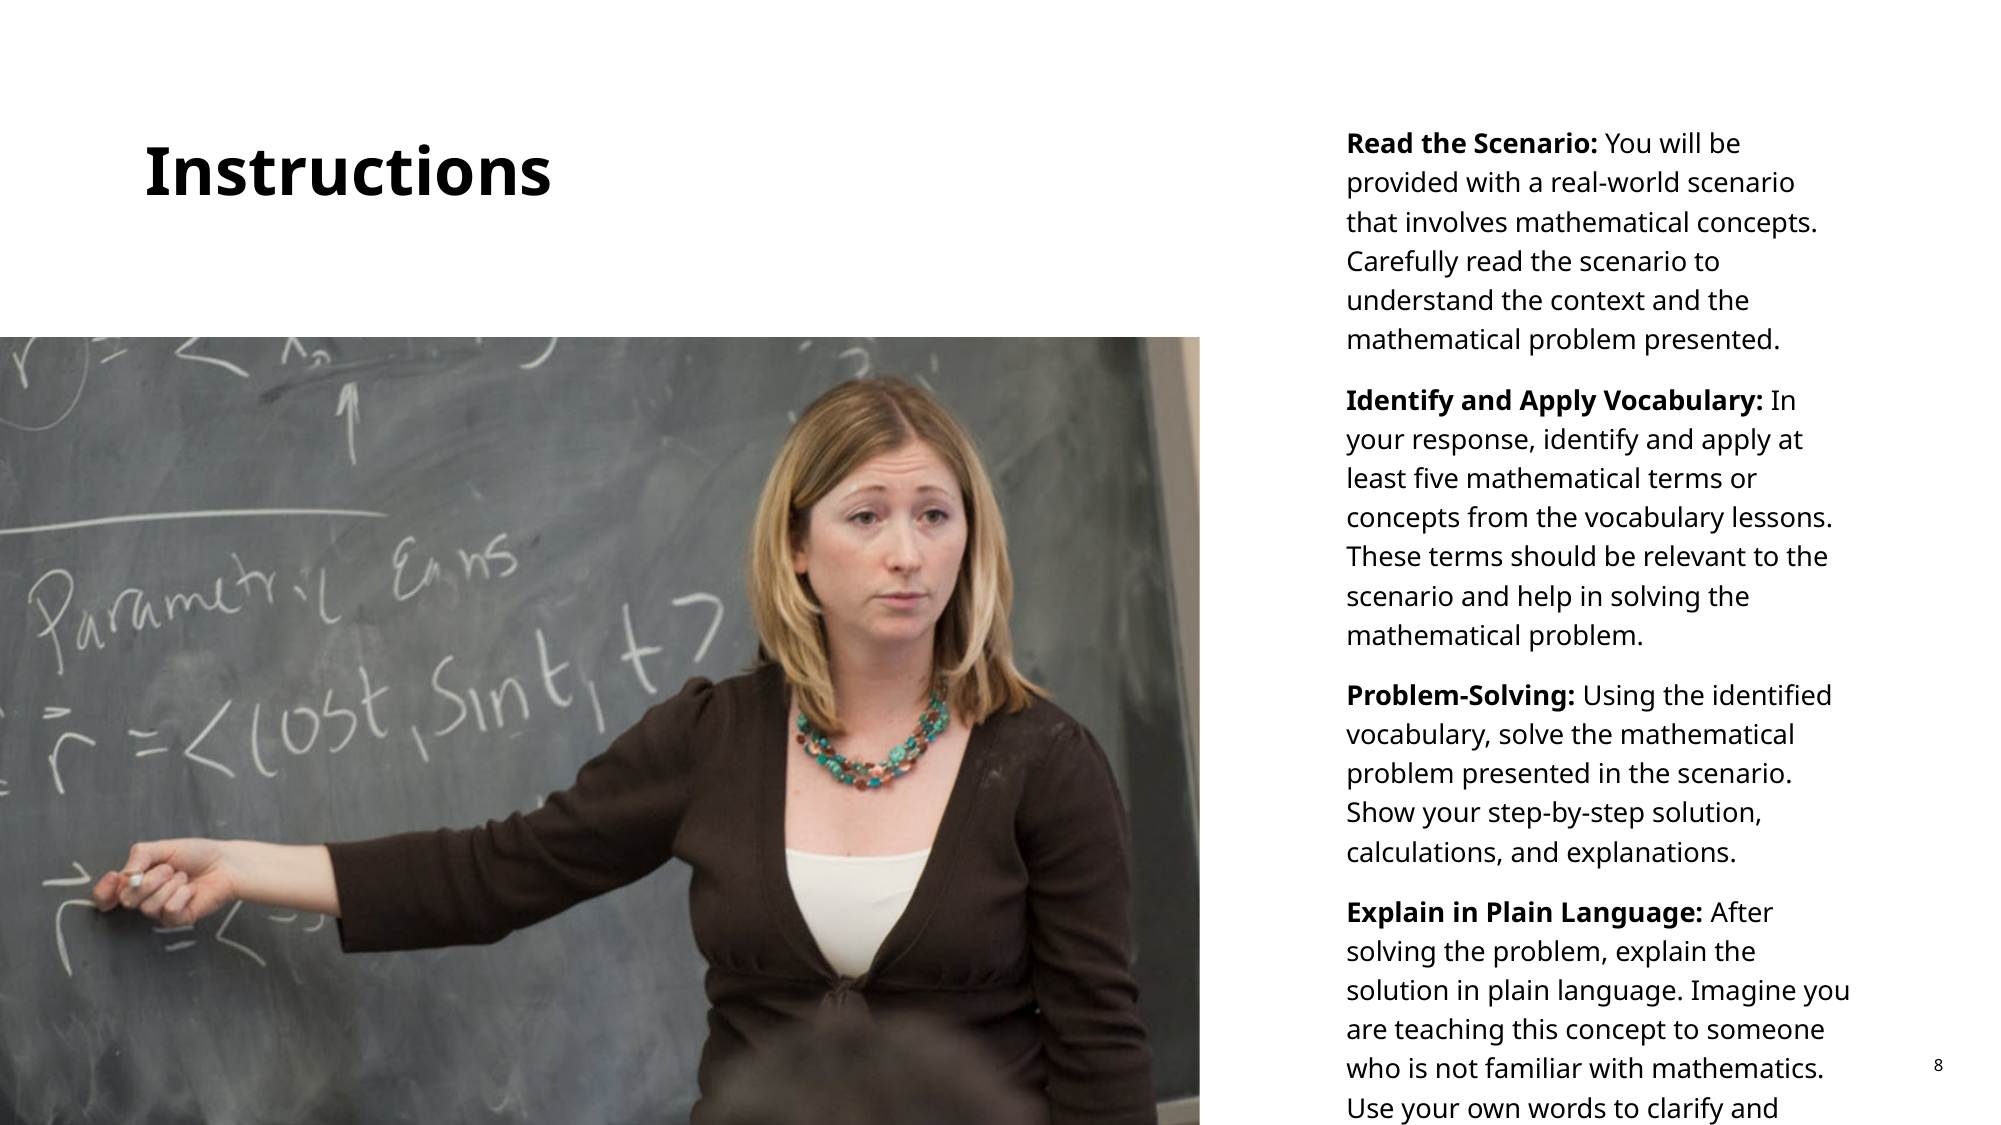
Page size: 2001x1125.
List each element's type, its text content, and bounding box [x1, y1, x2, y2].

list Read the Scenario: You will be provided with a real-world scenario that involves mathematical concepts. Carefully read the scenario to understand the context and the mathematical problem presented. Identify and Apply Vocabulary: In your response, identify and apply at least five mathematical terms or concepts from the vocabulary lessons. These terms should be relevant to the scenario and help in solving the mathematical problem. Problem-Solving: Using the identified vocabulary, solve the mathematical problem presented in the scenario. Show your step-by-step solution, calculations, and explanations. Explain in Plain Language: After solving the problem, explain the solution in plain language. Imagine you are teaching this concept to someone who is not familiar with mathematics. Use your own words to clarify and simplify the solution. [1331, 112, 1869, 1017]
slide_number 8 [1841, 1036, 1959, 1097]
title Instructions [130, 66, 1063, 271]
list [0, 337, 1200, 1125]
